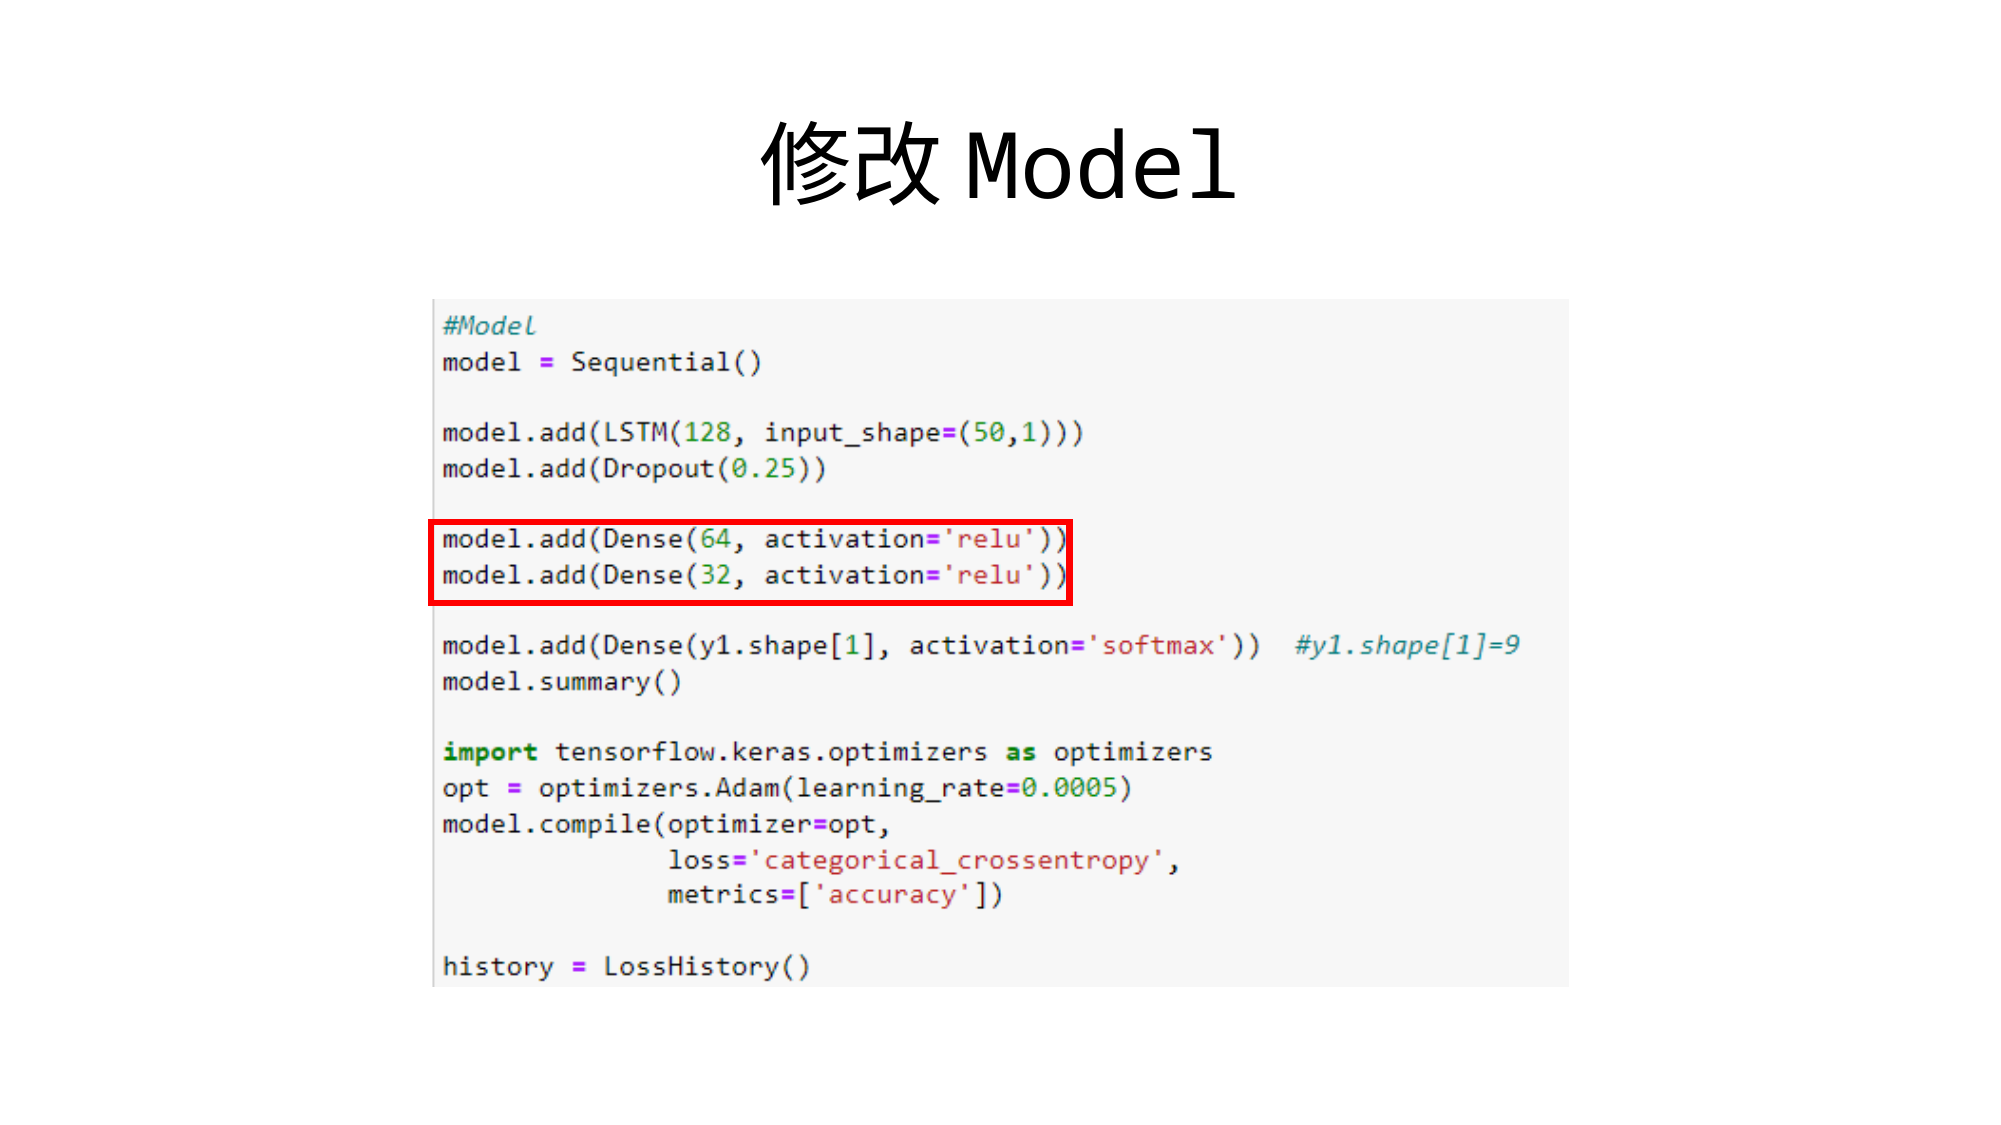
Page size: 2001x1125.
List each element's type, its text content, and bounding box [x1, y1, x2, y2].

title 修改Model [137, 59, 1863, 278]
picture [430, 299, 1569, 988]
